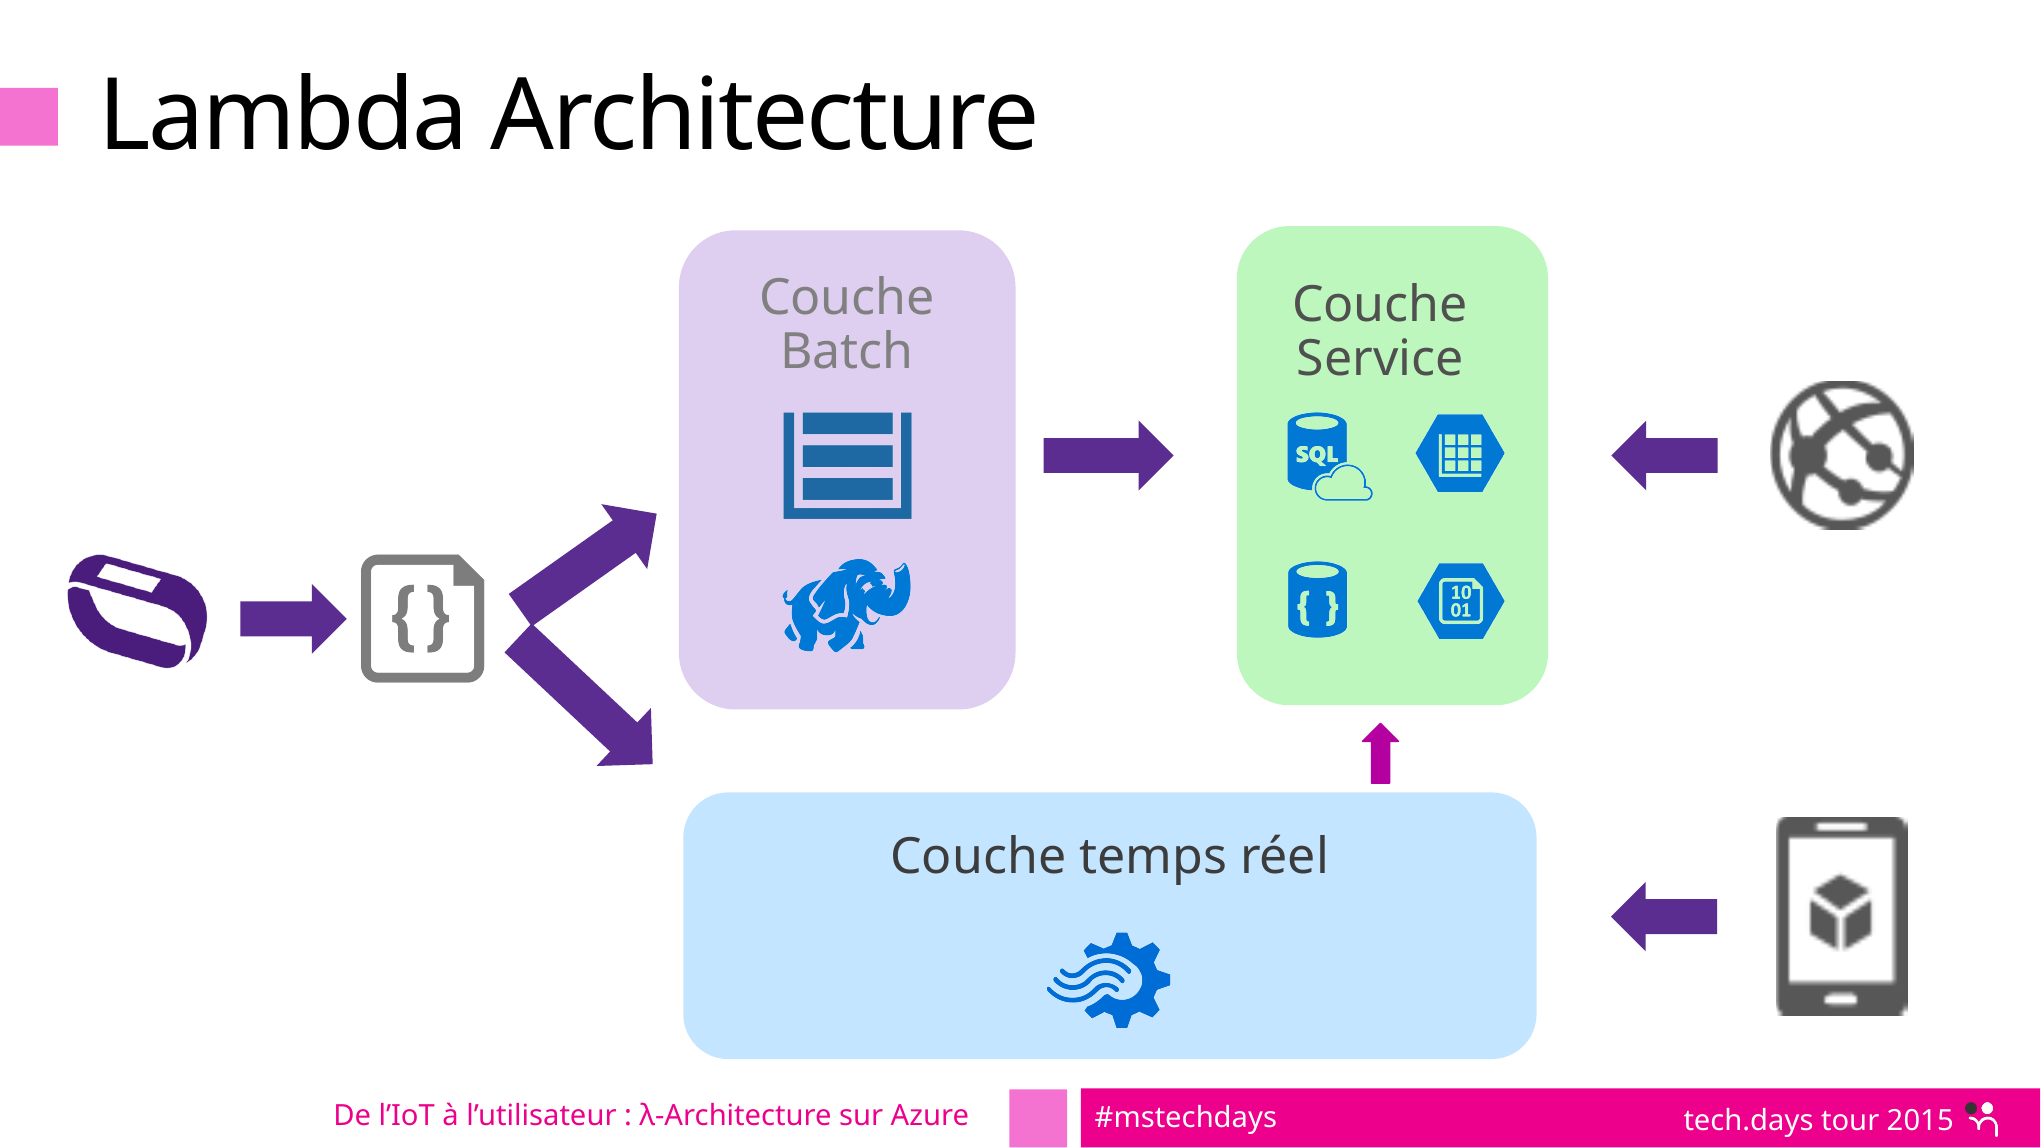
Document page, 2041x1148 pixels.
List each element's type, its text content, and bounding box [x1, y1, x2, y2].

picture [783, 400, 912, 530]
picture [1279, 561, 1356, 638]
text_box [1361, 722, 1400, 784]
picture [1769, 381, 1914, 530]
picture [1776, 817, 1908, 1016]
picture [1965, 1102, 1998, 1137]
picture [1414, 407, 1505, 498]
picture [62, 538, 212, 687]
text_box [1042, 419, 1175, 492]
picture [358, 554, 487, 684]
text_box [1610, 419, 1719, 492]
text_box [1610, 881, 1718, 953]
picture [1044, 916, 1173, 1045]
picture [1417, 557, 1505, 645]
text_box [508, 503, 658, 628]
text_box Couche temps réel [683, 792, 1537, 1060]
text_box [1236, 226, 1549, 706]
text_box Couche Batch [678, 230, 1016, 710]
title Lambda Architecture [45, 48, 1996, 146]
text_box Couche Service [1244, 254, 1517, 411]
text_box [239, 583, 348, 655]
picture [782, 541, 912, 670]
footer De l’IoT à l’utilisateur : λ-Architecture sur Azure [45, 1084, 985, 1144]
text_box [503, 625, 654, 767]
picture [1285, 411, 1375, 502]
